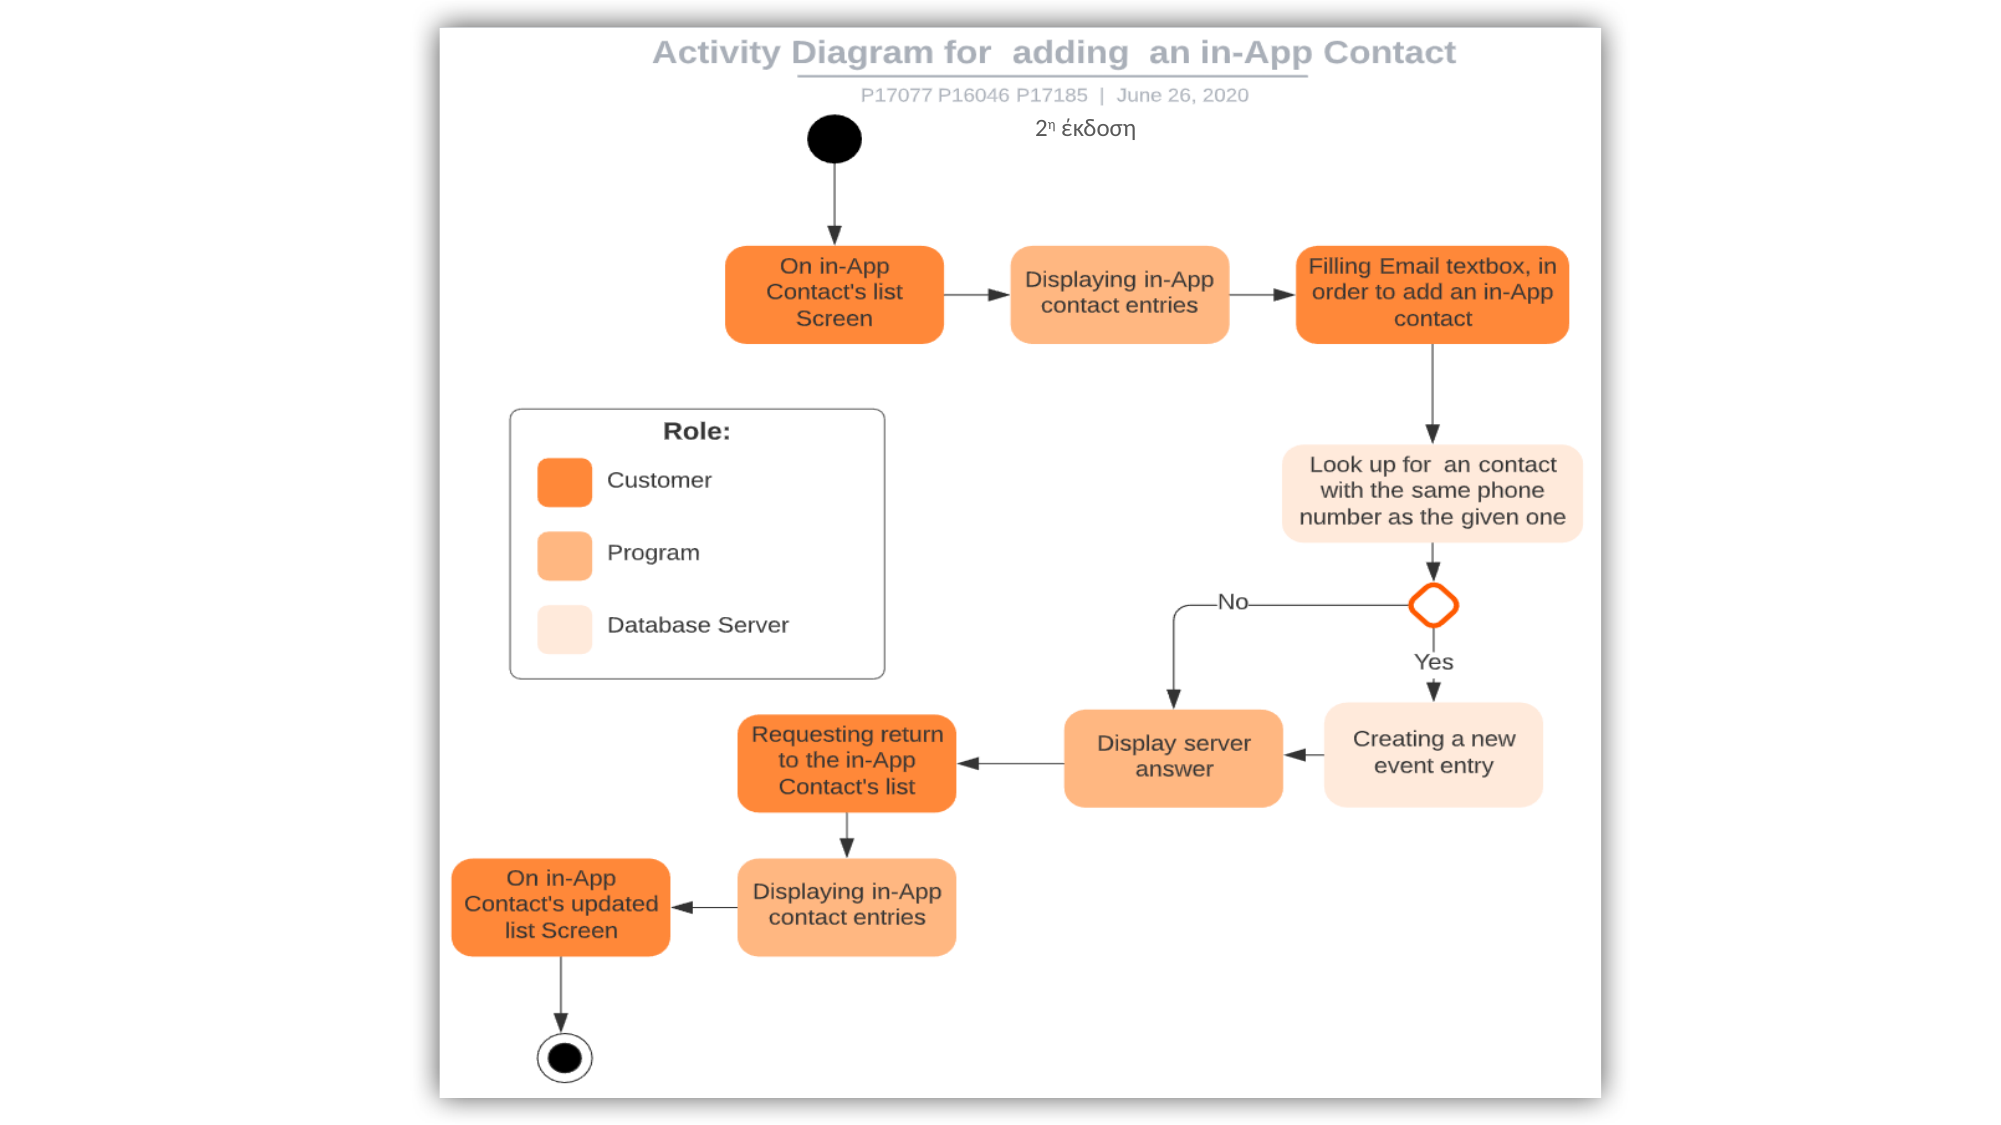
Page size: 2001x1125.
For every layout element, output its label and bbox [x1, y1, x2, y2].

picture [439, 27, 1602, 1098]
